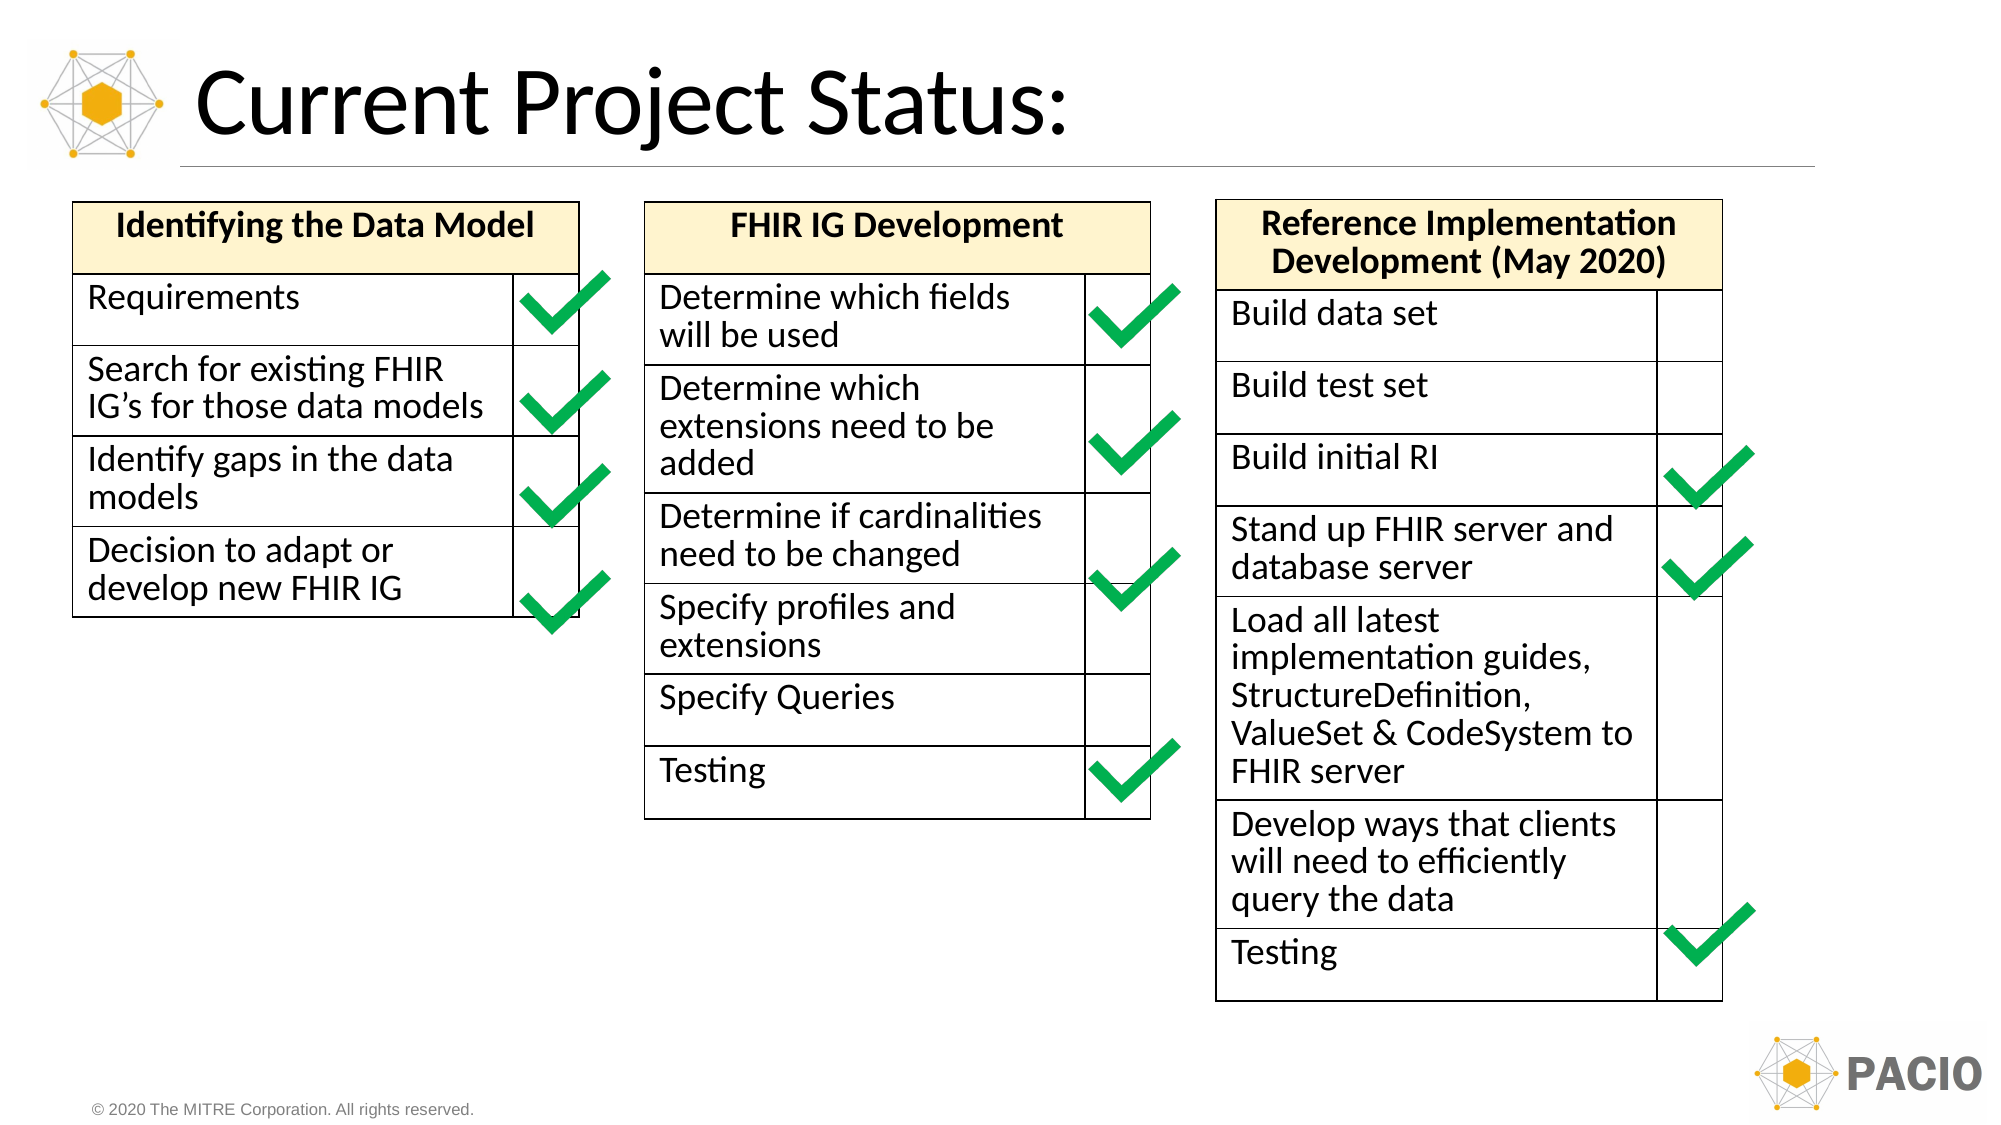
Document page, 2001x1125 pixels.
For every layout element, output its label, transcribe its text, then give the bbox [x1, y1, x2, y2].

table_cell [1086, 495, 1150, 531]
table_cell [1086, 675, 1150, 723]
table_cell Search for existing FHIR IG’s for those data models [73, 346, 512, 435]
table_cell Stand up FHIR server and database server [1217, 507, 1656, 596]
picture [1087, 722, 1182, 818]
table_header Identifying the Data Model [73, 203, 578, 273]
picture [517, 554, 613, 650]
table_header FHIR IG Development [645, 203, 1150, 273]
table_cell [1086, 368, 1150, 395]
picture [27, 39, 180, 170]
table_cell [1658, 801, 1722, 928]
table_header Reference Implementation Development (May 2020) [1217, 200, 1722, 289]
picture [1087, 268, 1182, 363]
picture [1662, 887, 1757, 982]
table_cell Specify profiles and extensions [645, 584, 1084, 673]
table_cell Load all latest implementation guides, StructureDefinition, ValueSet & CodeSystem to FHIR server [1217, 597, 1656, 799]
table_cell Specify Queries [645, 675, 1084, 745]
table_cell Testing [1217, 929, 1656, 1000]
table_cell Identify gaps in the data models [73, 437, 512, 526]
table_cell [1658, 362, 1722, 433]
table_cell Determine which fields will be used [645, 275, 1084, 364]
picture [1087, 395, 1182, 490]
picture [517, 354, 613, 543]
table_cell Build data set [1217, 291, 1656, 361]
table_cell Requirements [73, 275, 512, 345]
picture [517, 254, 613, 350]
title Current Project Status: [180, 47, 1830, 163]
table_cell [1658, 291, 1722, 361]
table_cell [1658, 620, 1722, 799]
table_cell Testing [645, 747, 1084, 818]
picture [1749, 1021, 1987, 1124]
table_cell Determine which extensions need to be added [645, 366, 1084, 492]
table_cell [1086, 631, 1150, 673]
table_cell Build test set [1217, 362, 1656, 433]
table_cell Decision to adapt or develop new FHIR IG [73, 527, 512, 616]
table_cell Determine if cardinalities need to be changed [645, 494, 1084, 583]
table_cell [1658, 929, 1722, 1000]
table_cell [514, 545, 523, 559]
table_cell Develop ways that clients will need to efficiently query the data [1217, 801, 1656, 928]
picture [1660, 430, 1757, 616]
table_cell Build initial RI [1217, 435, 1656, 505]
picture [1087, 531, 1182, 627]
